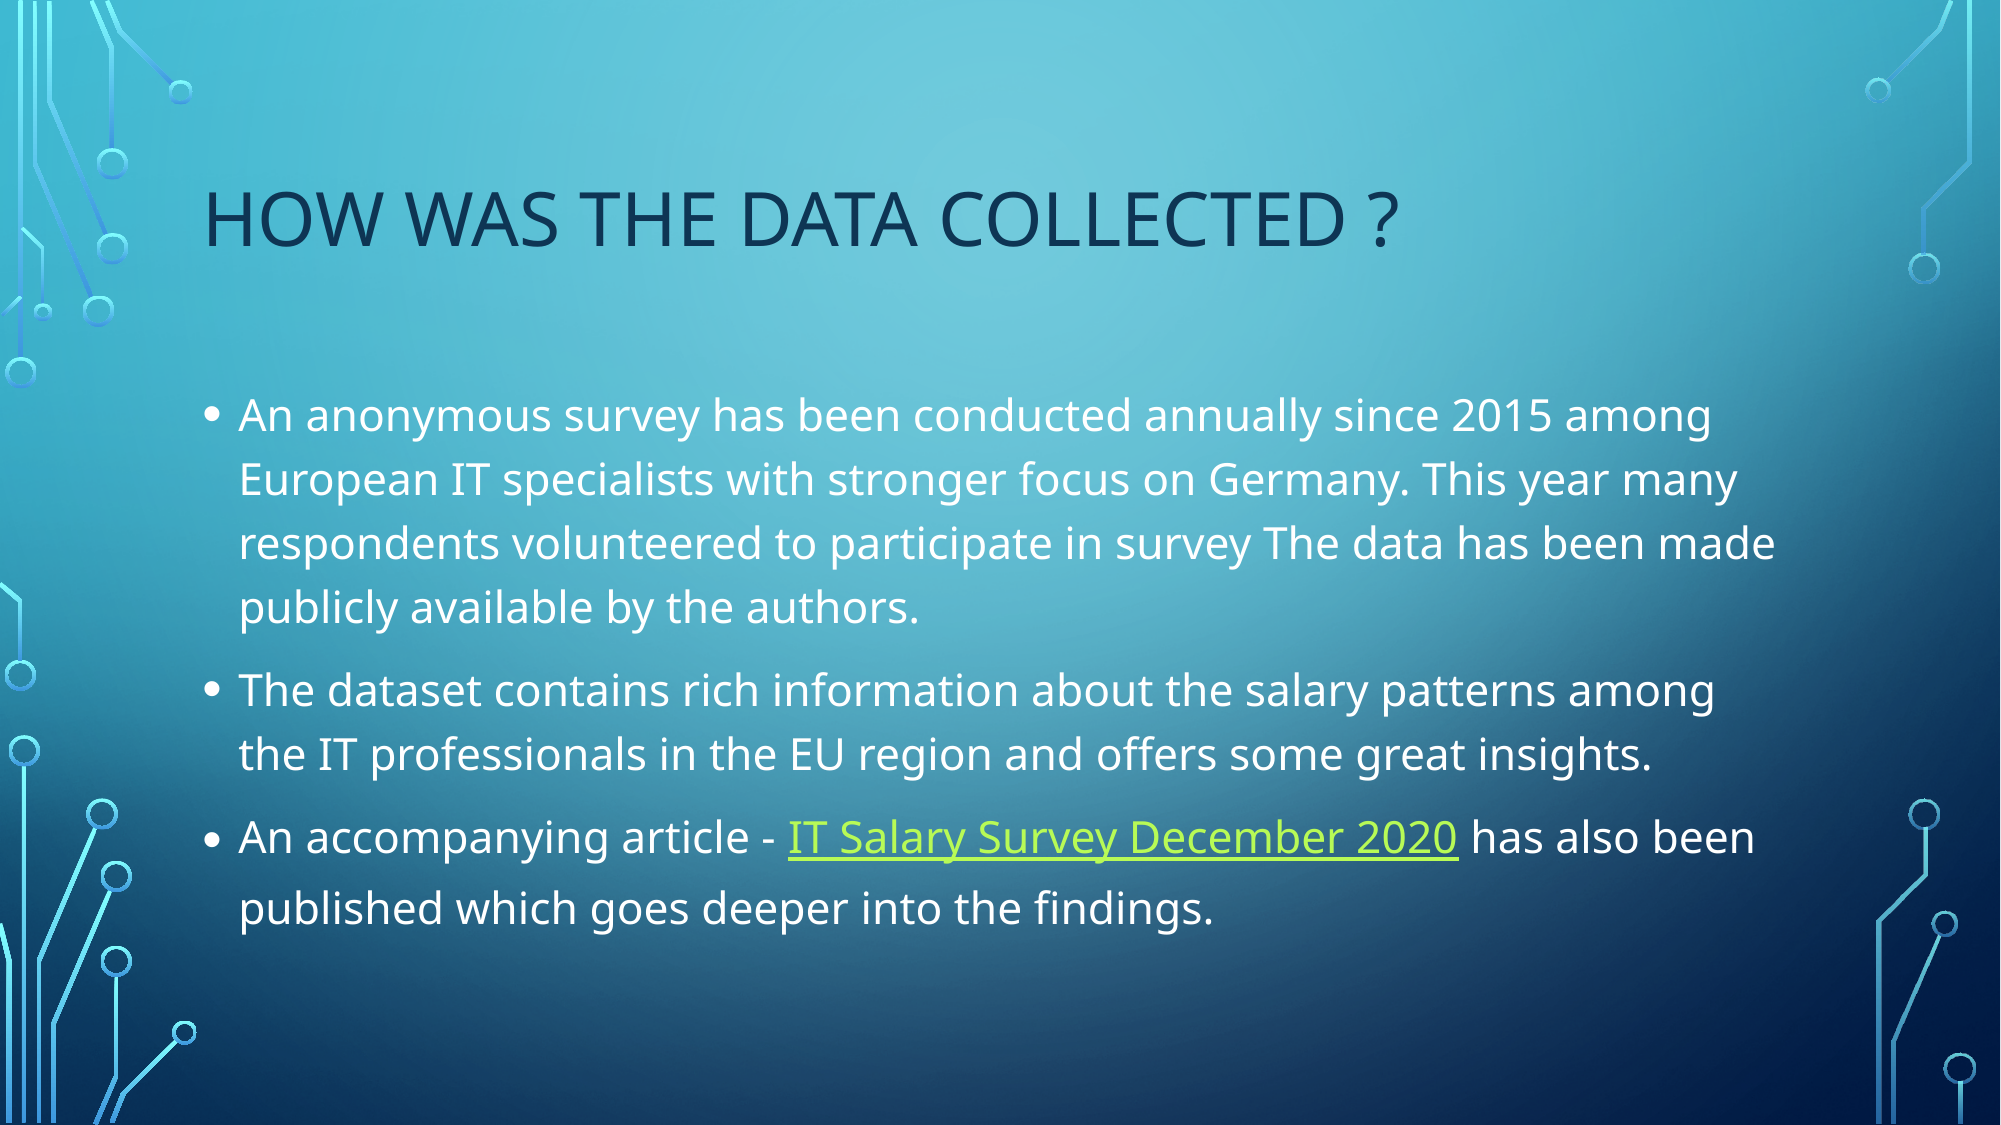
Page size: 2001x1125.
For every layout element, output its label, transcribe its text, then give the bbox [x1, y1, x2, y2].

title how was the data collected ? [187, 101, 1813, 344]
list An anonymous survey has been conducted annually since 2015 among European IT specialists with stronger focus on Germany. This year many respondents volunteered to participate in survey The data has been made publicly available by the authors. The dataset contains rich information about the salary patterns among the IT professionals in the EU region and offers some great insights. An accompanying article - IT Salary Survey December 2020 has also been published which goes deeper into the findings. [187, 369, 1813, 950]
